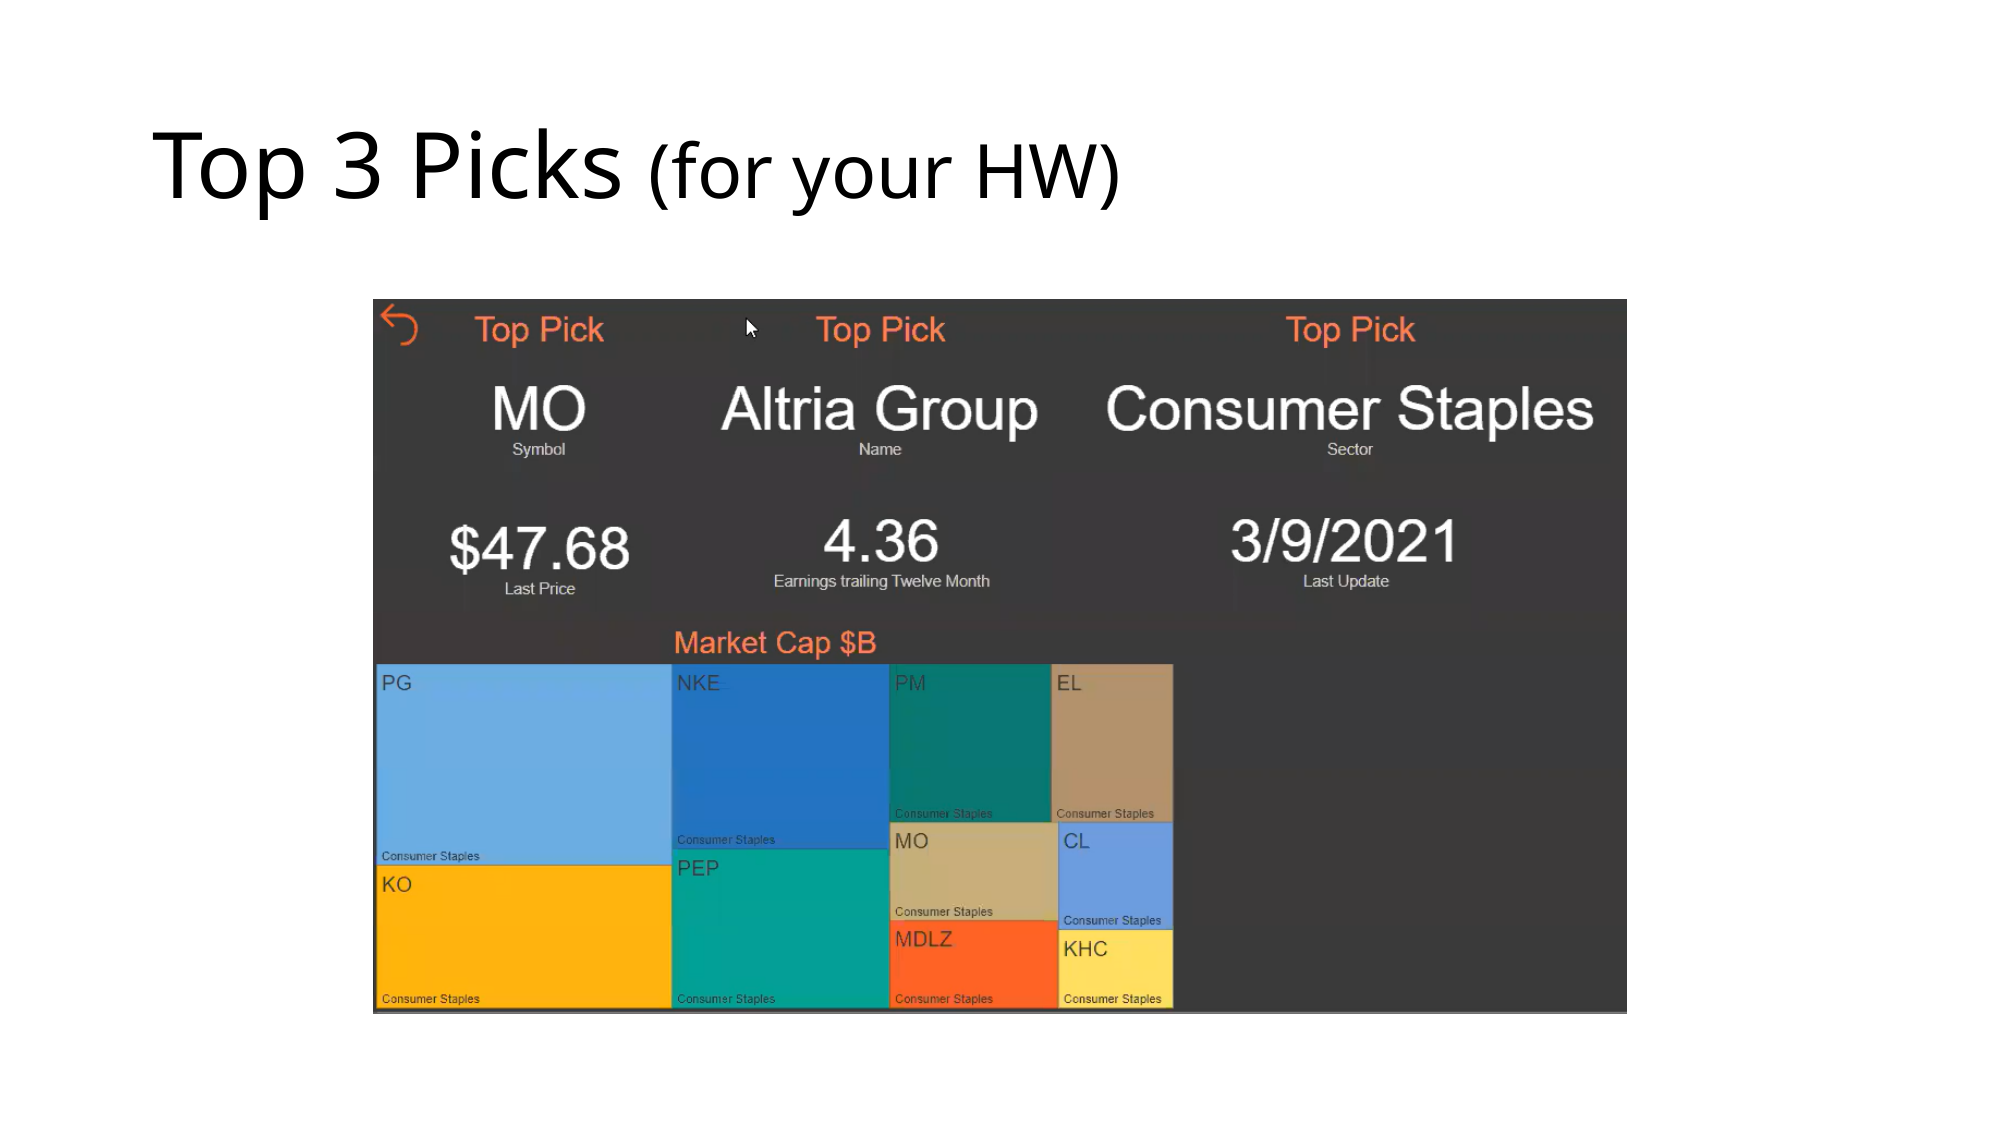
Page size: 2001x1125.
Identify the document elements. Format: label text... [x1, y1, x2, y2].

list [373, 299, 1627, 1014]
title Top 3 Picks (for your HW) [137, 59, 1863, 278]
